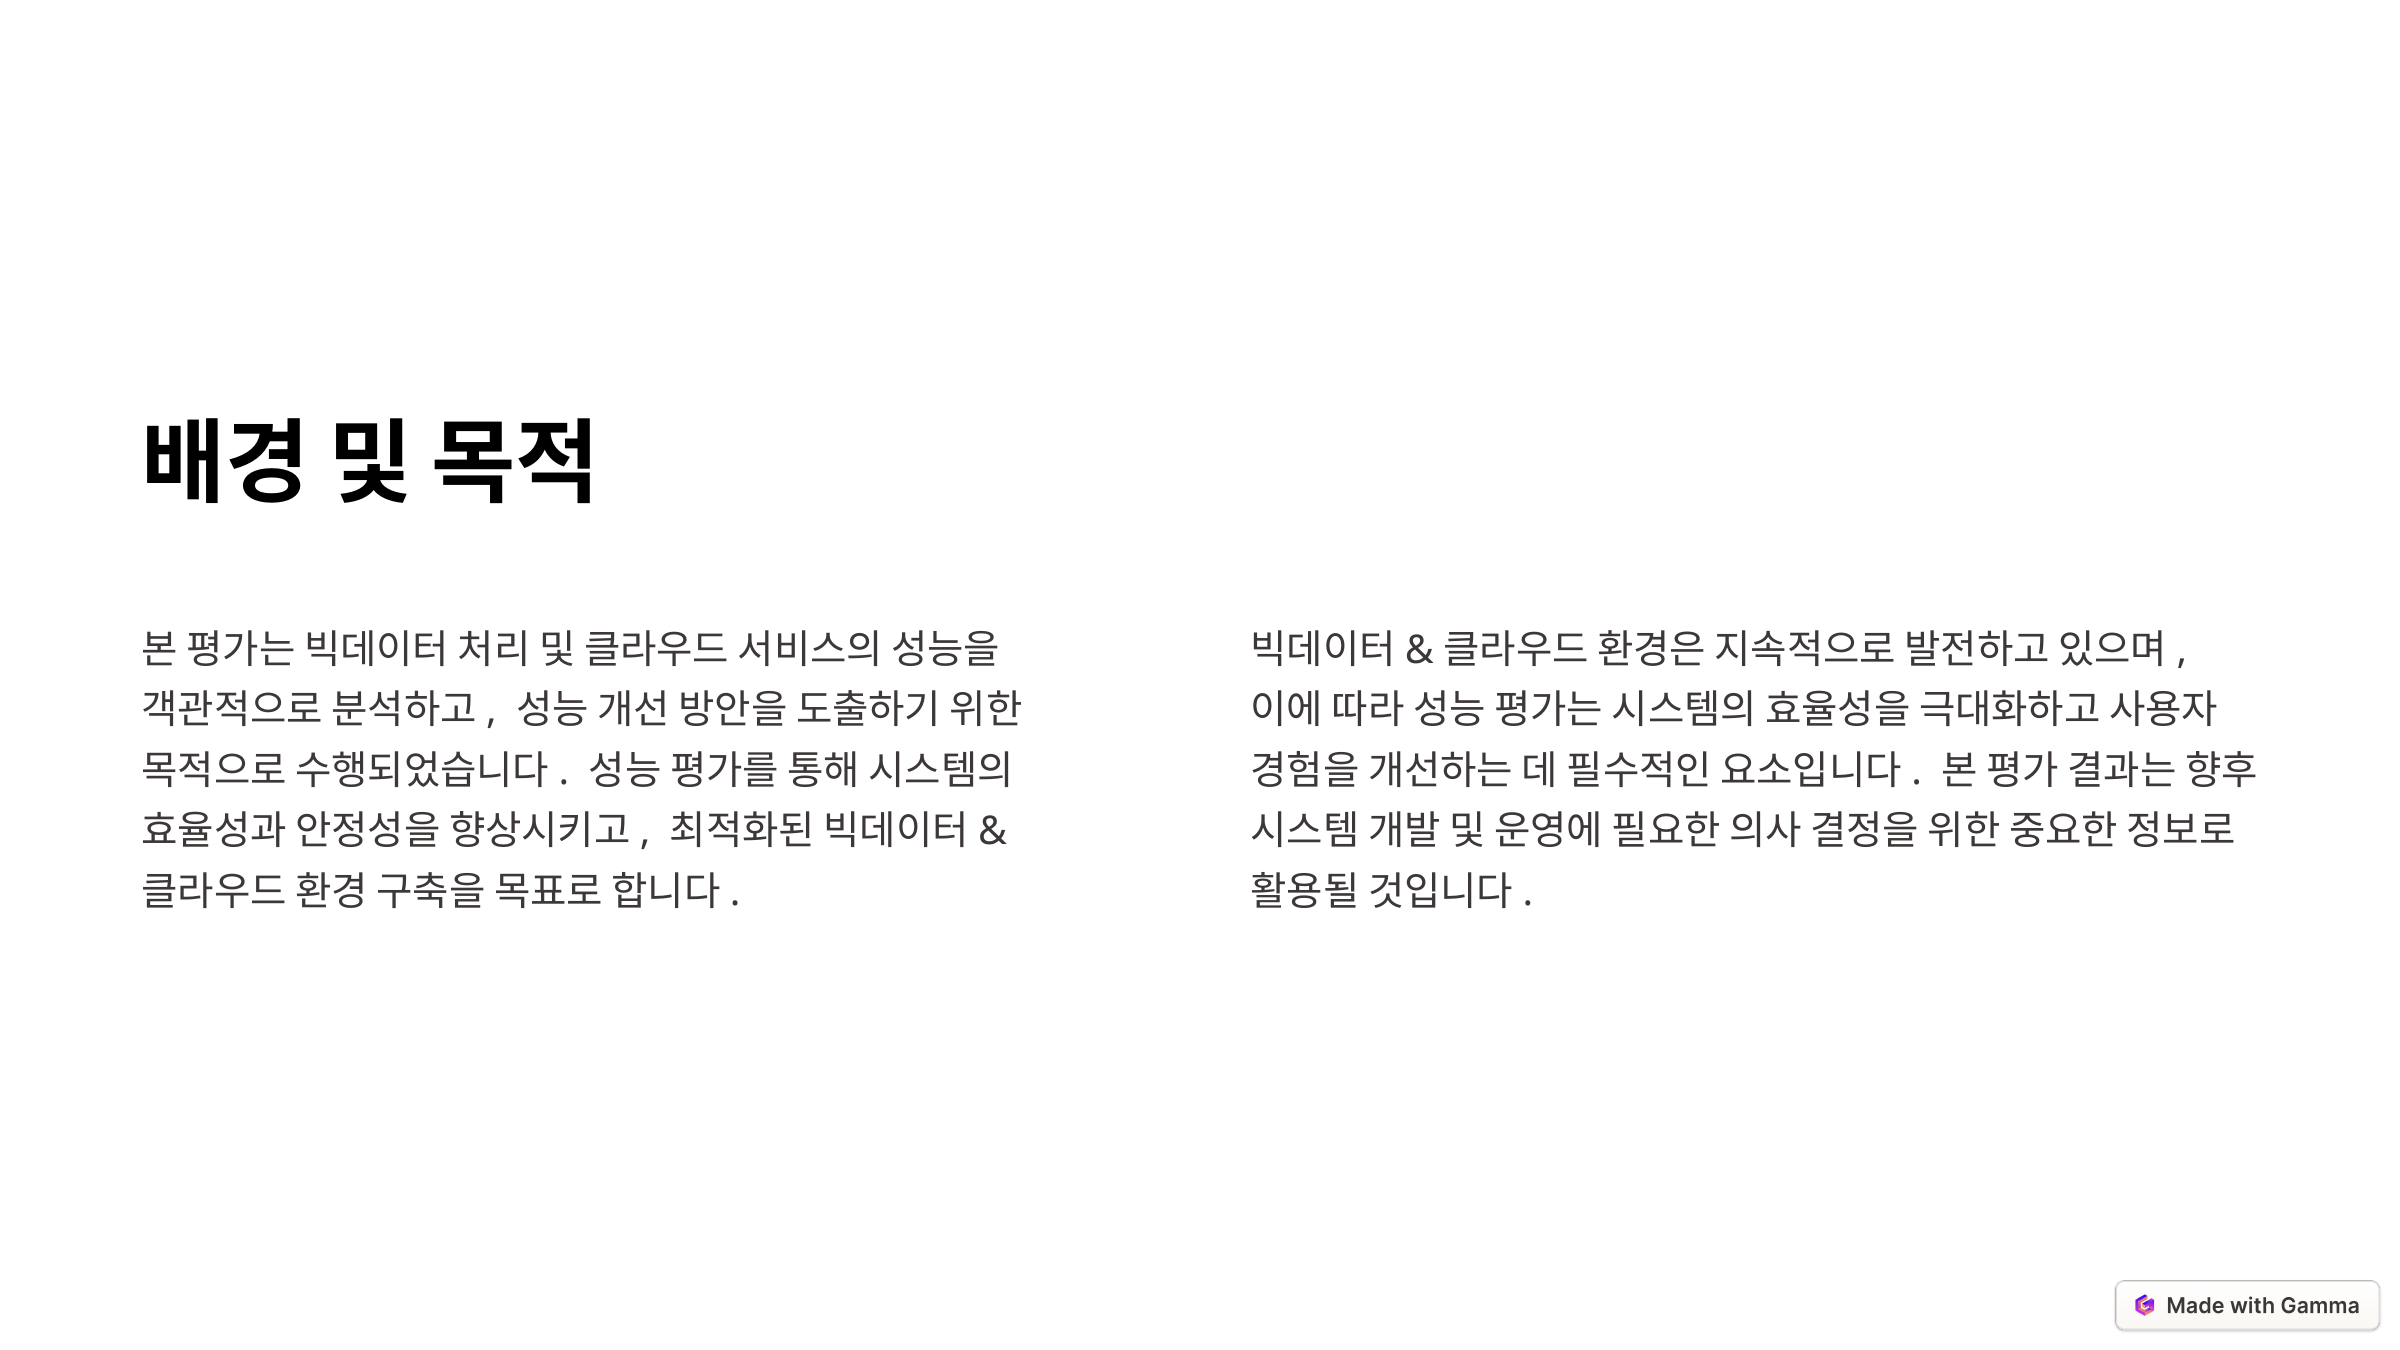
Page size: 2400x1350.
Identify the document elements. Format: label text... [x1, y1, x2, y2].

picture [2106, 1271, 2389, 1339]
text_box 본 평가는 빅데이터 처리 및 클라우드 서비스의 성능을 객관적으로 분석하고, 성능 개선 방안을 도출하기 위한 목적으로 수행되었습니다. 성능 평가를 통해 시스템의 효율성과 안정성을 향상시키고, 최적화된 빅데이터&클라우드 환경 구축을 목표로 합니다. [141, 611, 1151, 915]
text_box 배경 및 목적 [141, 398, 1062, 514]
text_box 빅데이터&클라우드 환경은 지속적으로 발전하고 있으며, 이에 따라 성능 평가는 시스템의 효율성을 극대화하고 사용자 경험을 개선하는 데 필수적인 요소입니다. 본 평가 결과는 향후 시스템 개발 및 운영에 필요한 의사 결정을 위한 중요한 정보로 활용될 것입니다. [1250, 611, 2260, 915]
